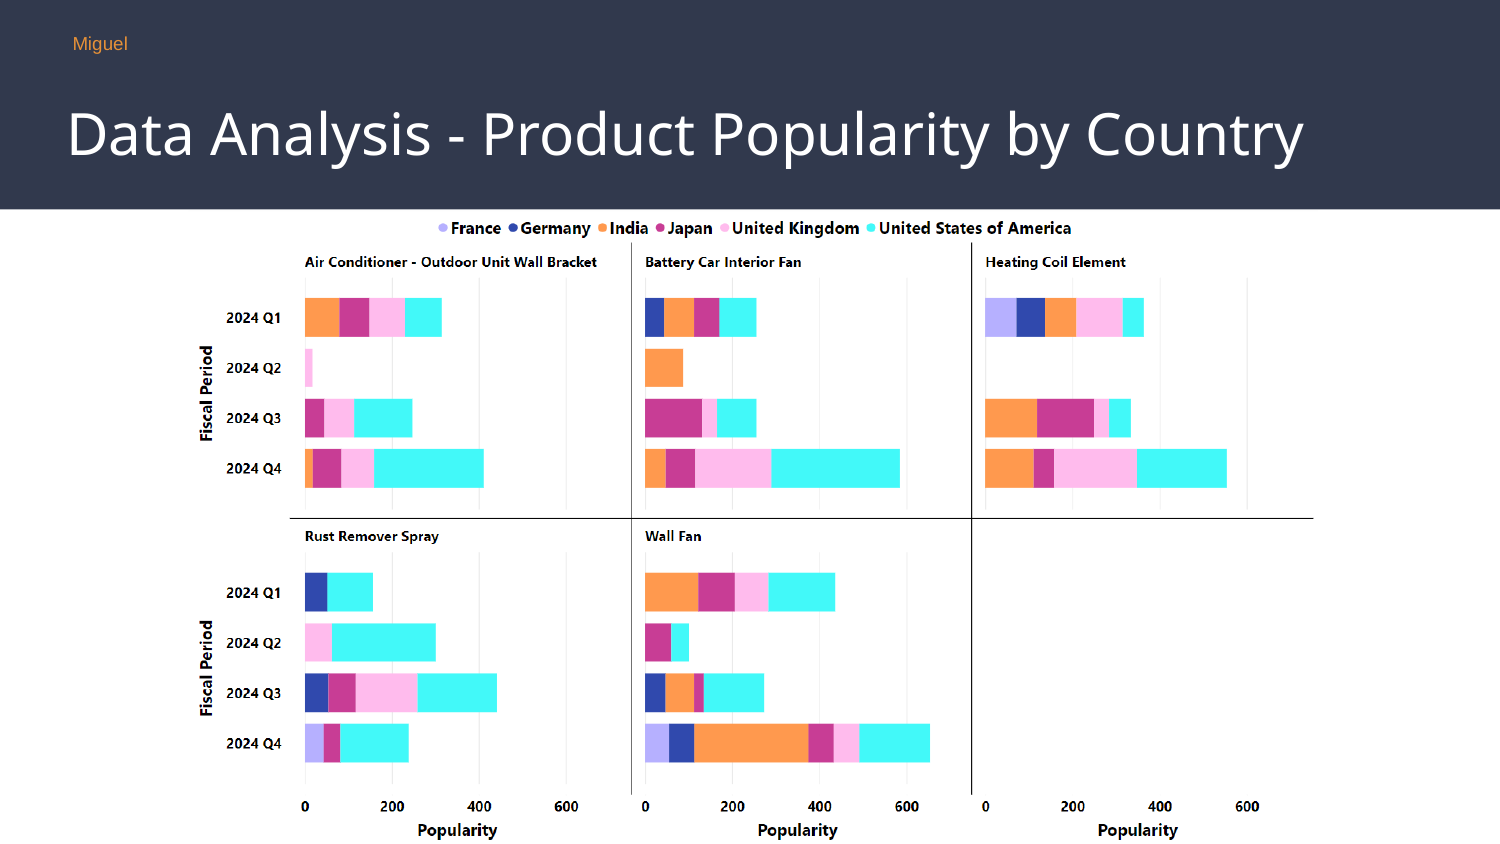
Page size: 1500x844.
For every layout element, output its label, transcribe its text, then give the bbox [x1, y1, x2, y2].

picture [188, 210, 1319, 844]
title Data Analysis - Product Popularity by Country [51, 82, 1449, 185]
text_box Miguel [57, 19, 1449, 43]
